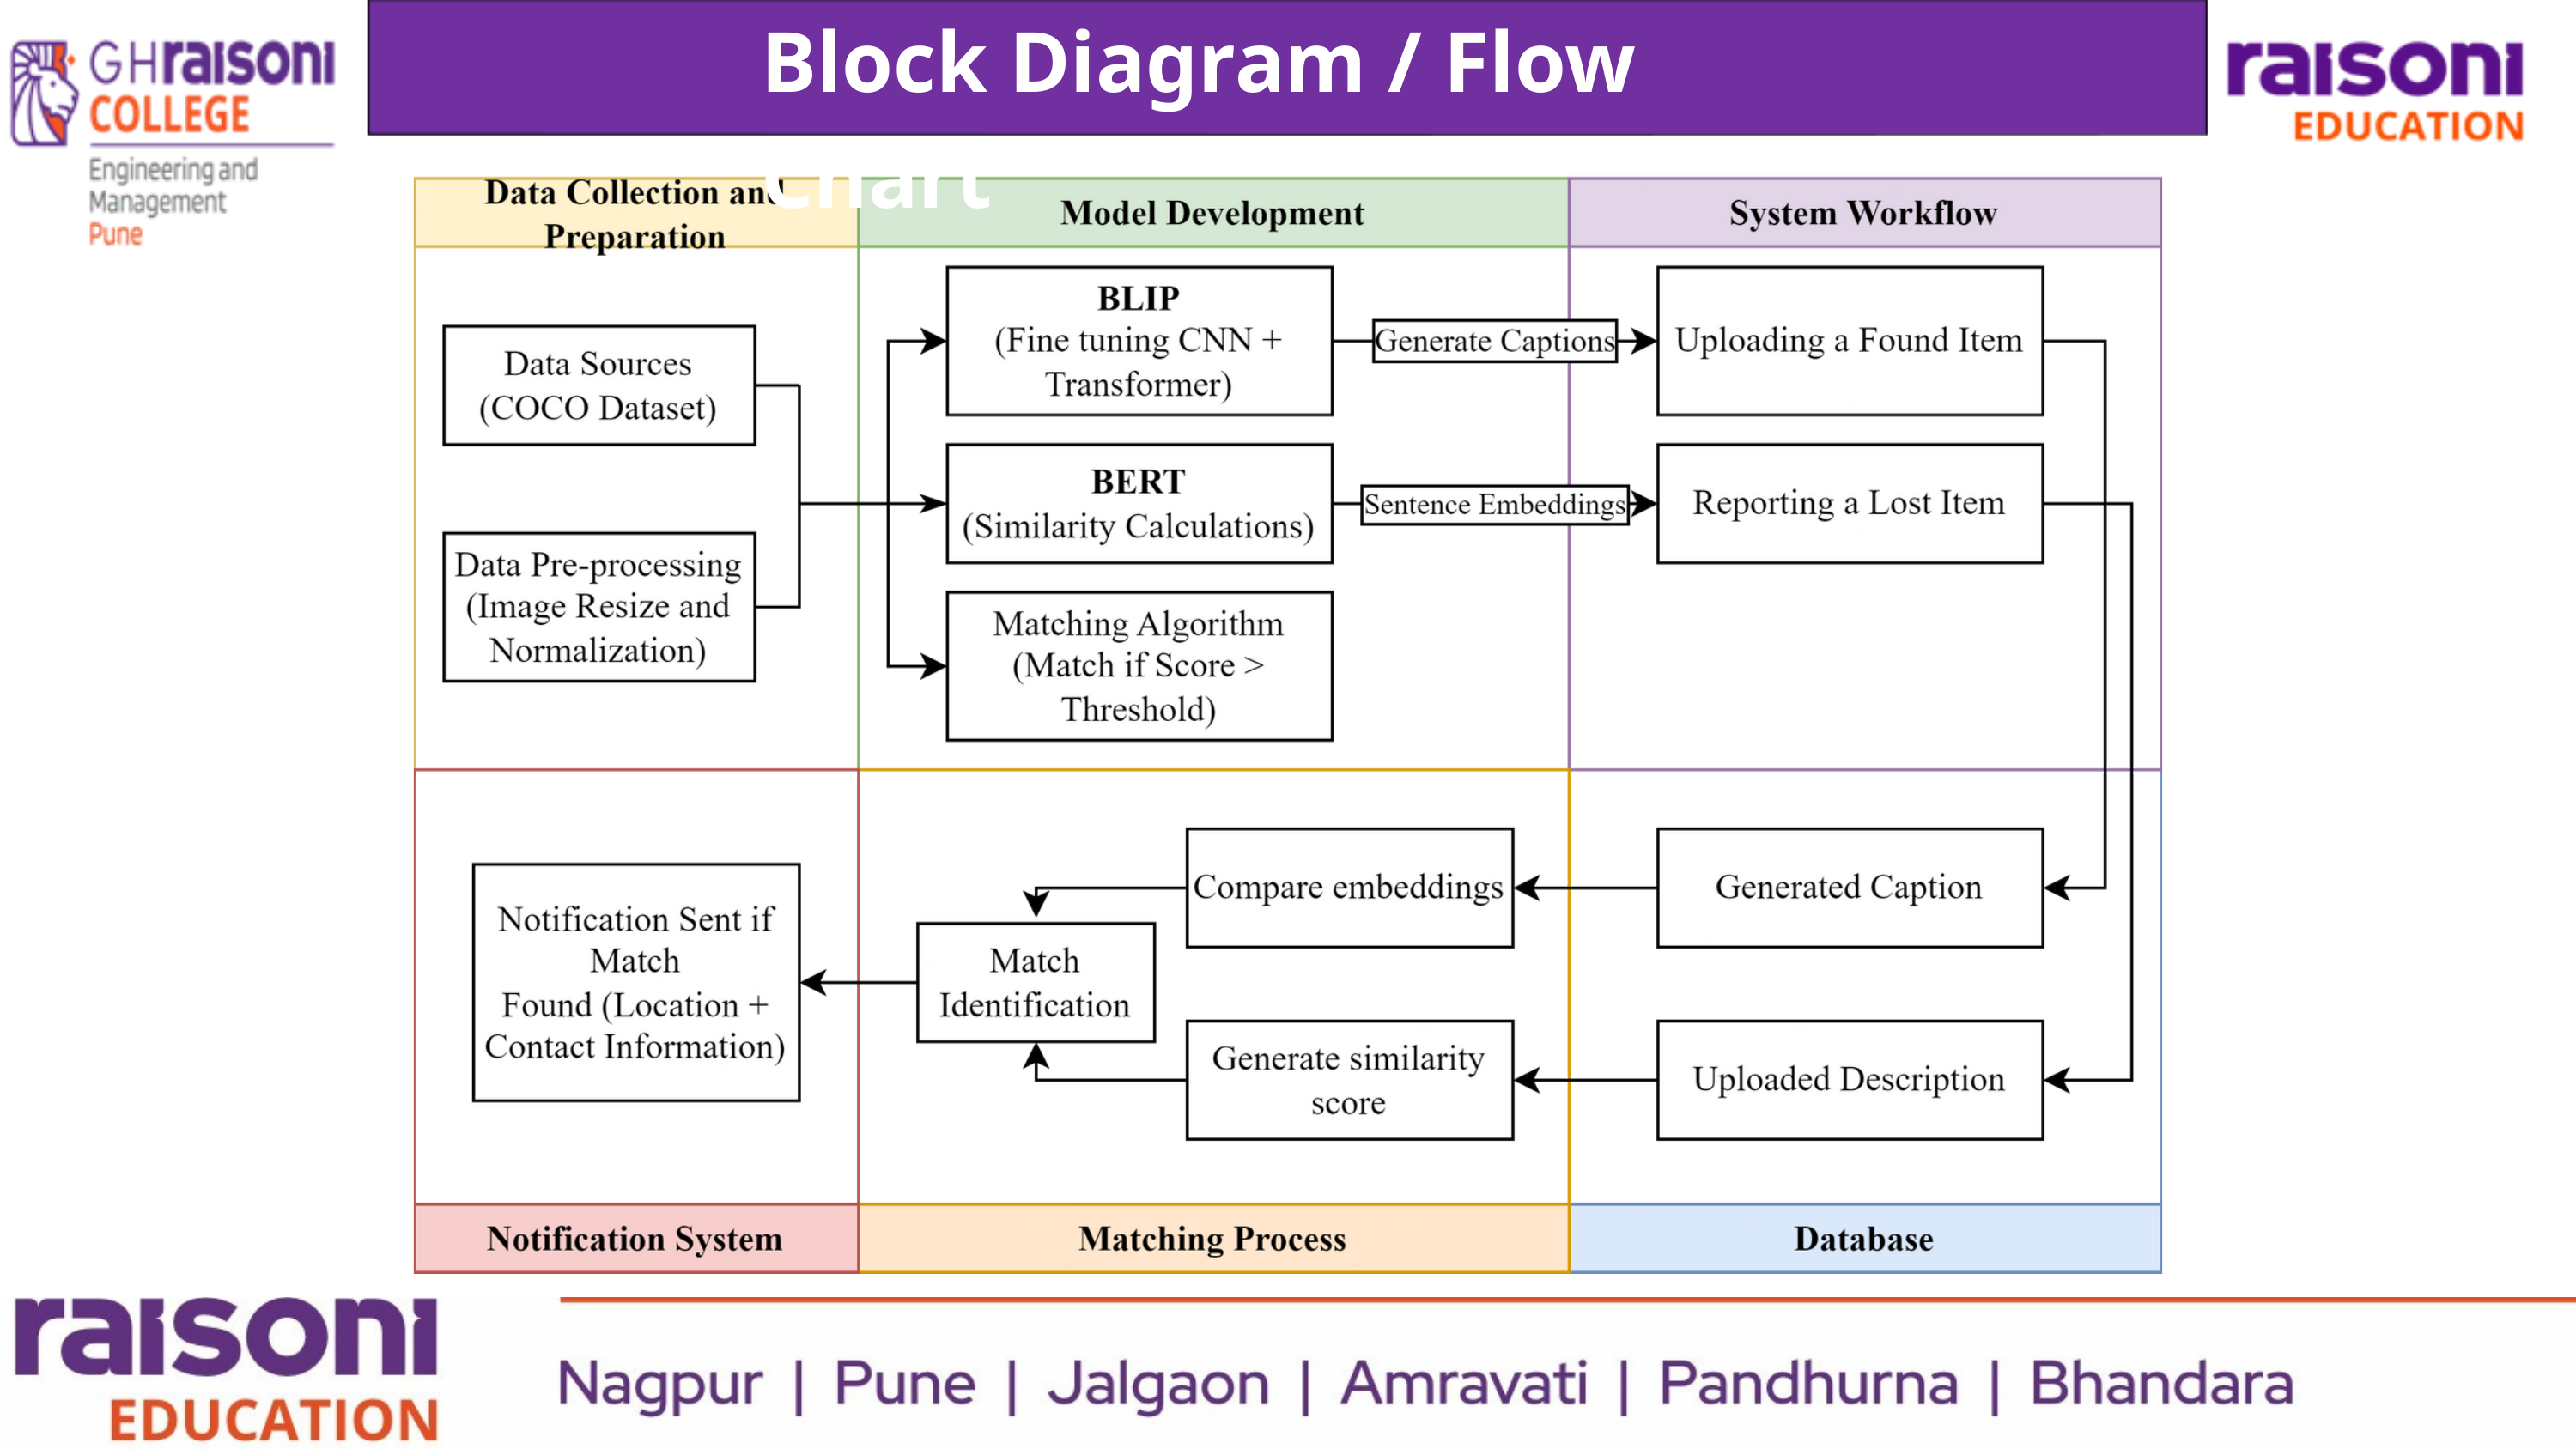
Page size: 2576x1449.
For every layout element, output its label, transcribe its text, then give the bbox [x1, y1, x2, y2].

text_box [1815, 0, 2174, 145]
text_box Block Diagram / Flow Chart [761, 0, 1815, 226]
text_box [2176, 0, 2576, 185]
text_box [359, 0, 761, 145]
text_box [0, 0, 347, 293]
text_box [413, 168, 2163, 1274]
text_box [0, 1297, 2576, 1449]
